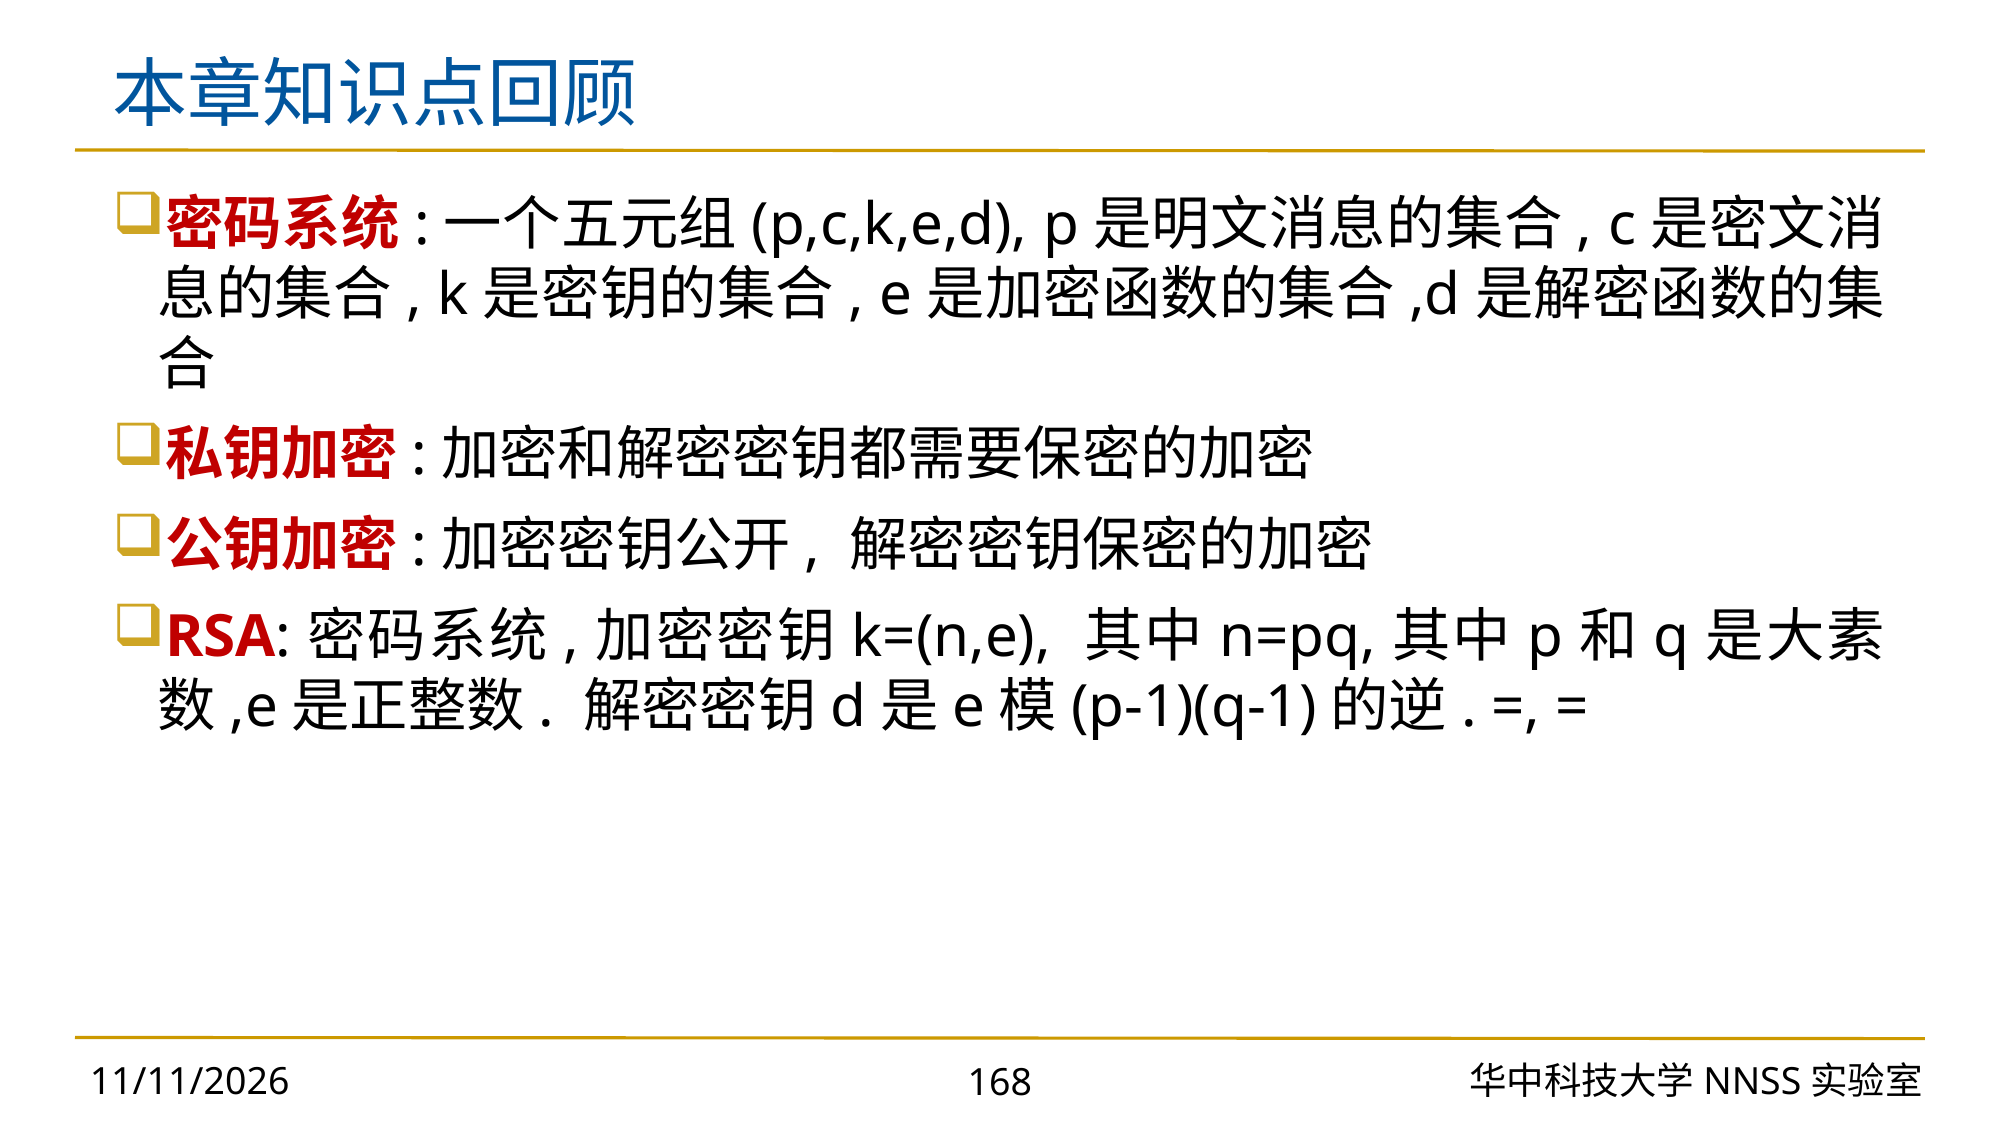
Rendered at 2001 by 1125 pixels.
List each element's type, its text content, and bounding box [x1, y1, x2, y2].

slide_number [75, 1050, 550, 1111]
slide_number 168 [699, 1050, 1262, 1111]
footer 华中科技大学NNSS实验室 [1262, 1050, 1938, 1113]
title 本章知识点回顾 [97, 44, 1900, 149]
